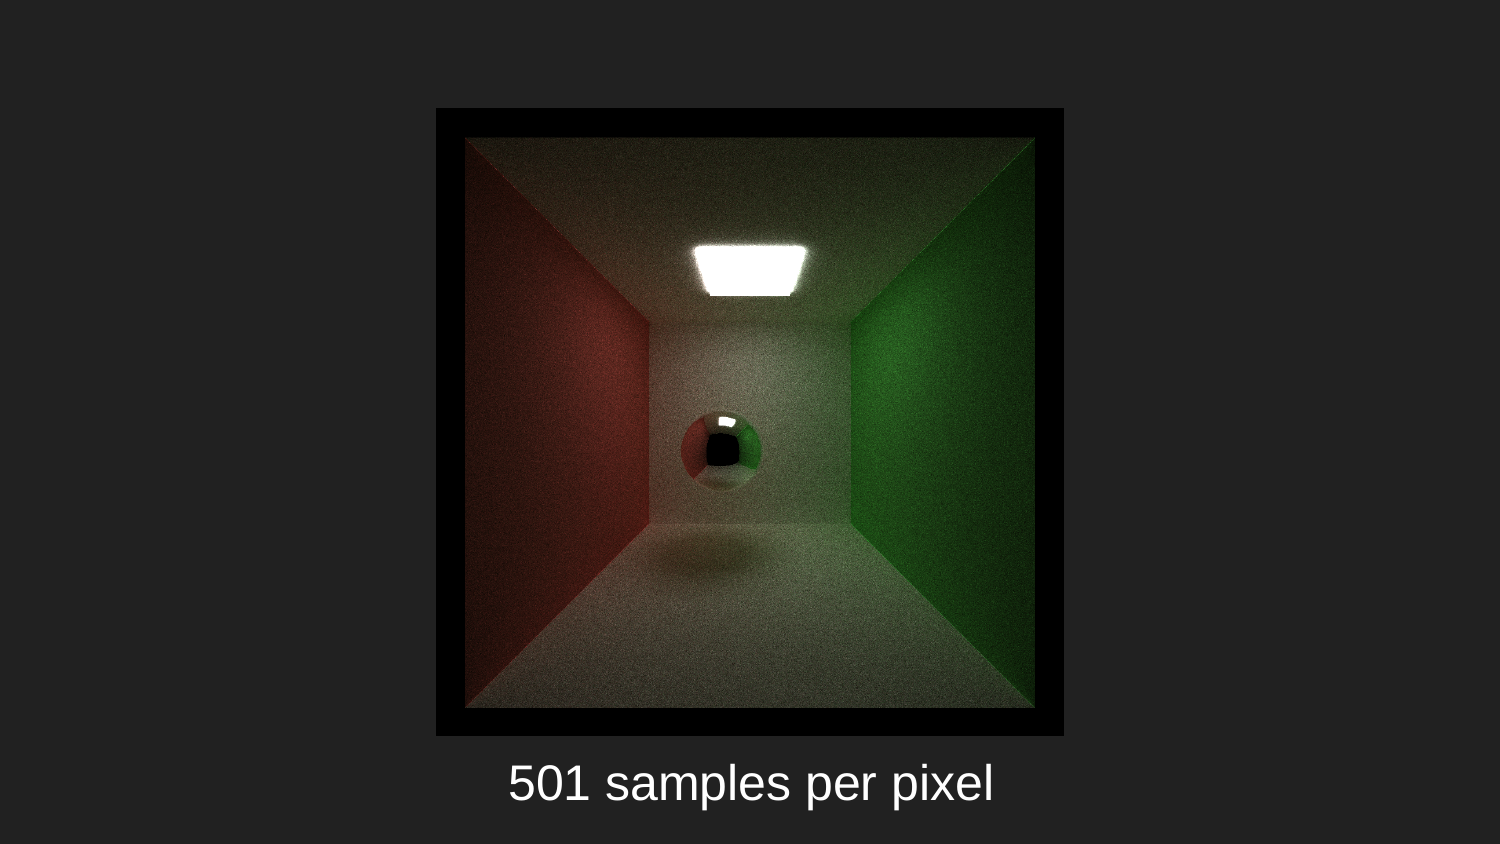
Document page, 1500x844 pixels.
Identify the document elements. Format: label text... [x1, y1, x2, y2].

text_box 501 samples per pixel [438, 742, 1065, 844]
picture [436, 108, 1064, 736]
